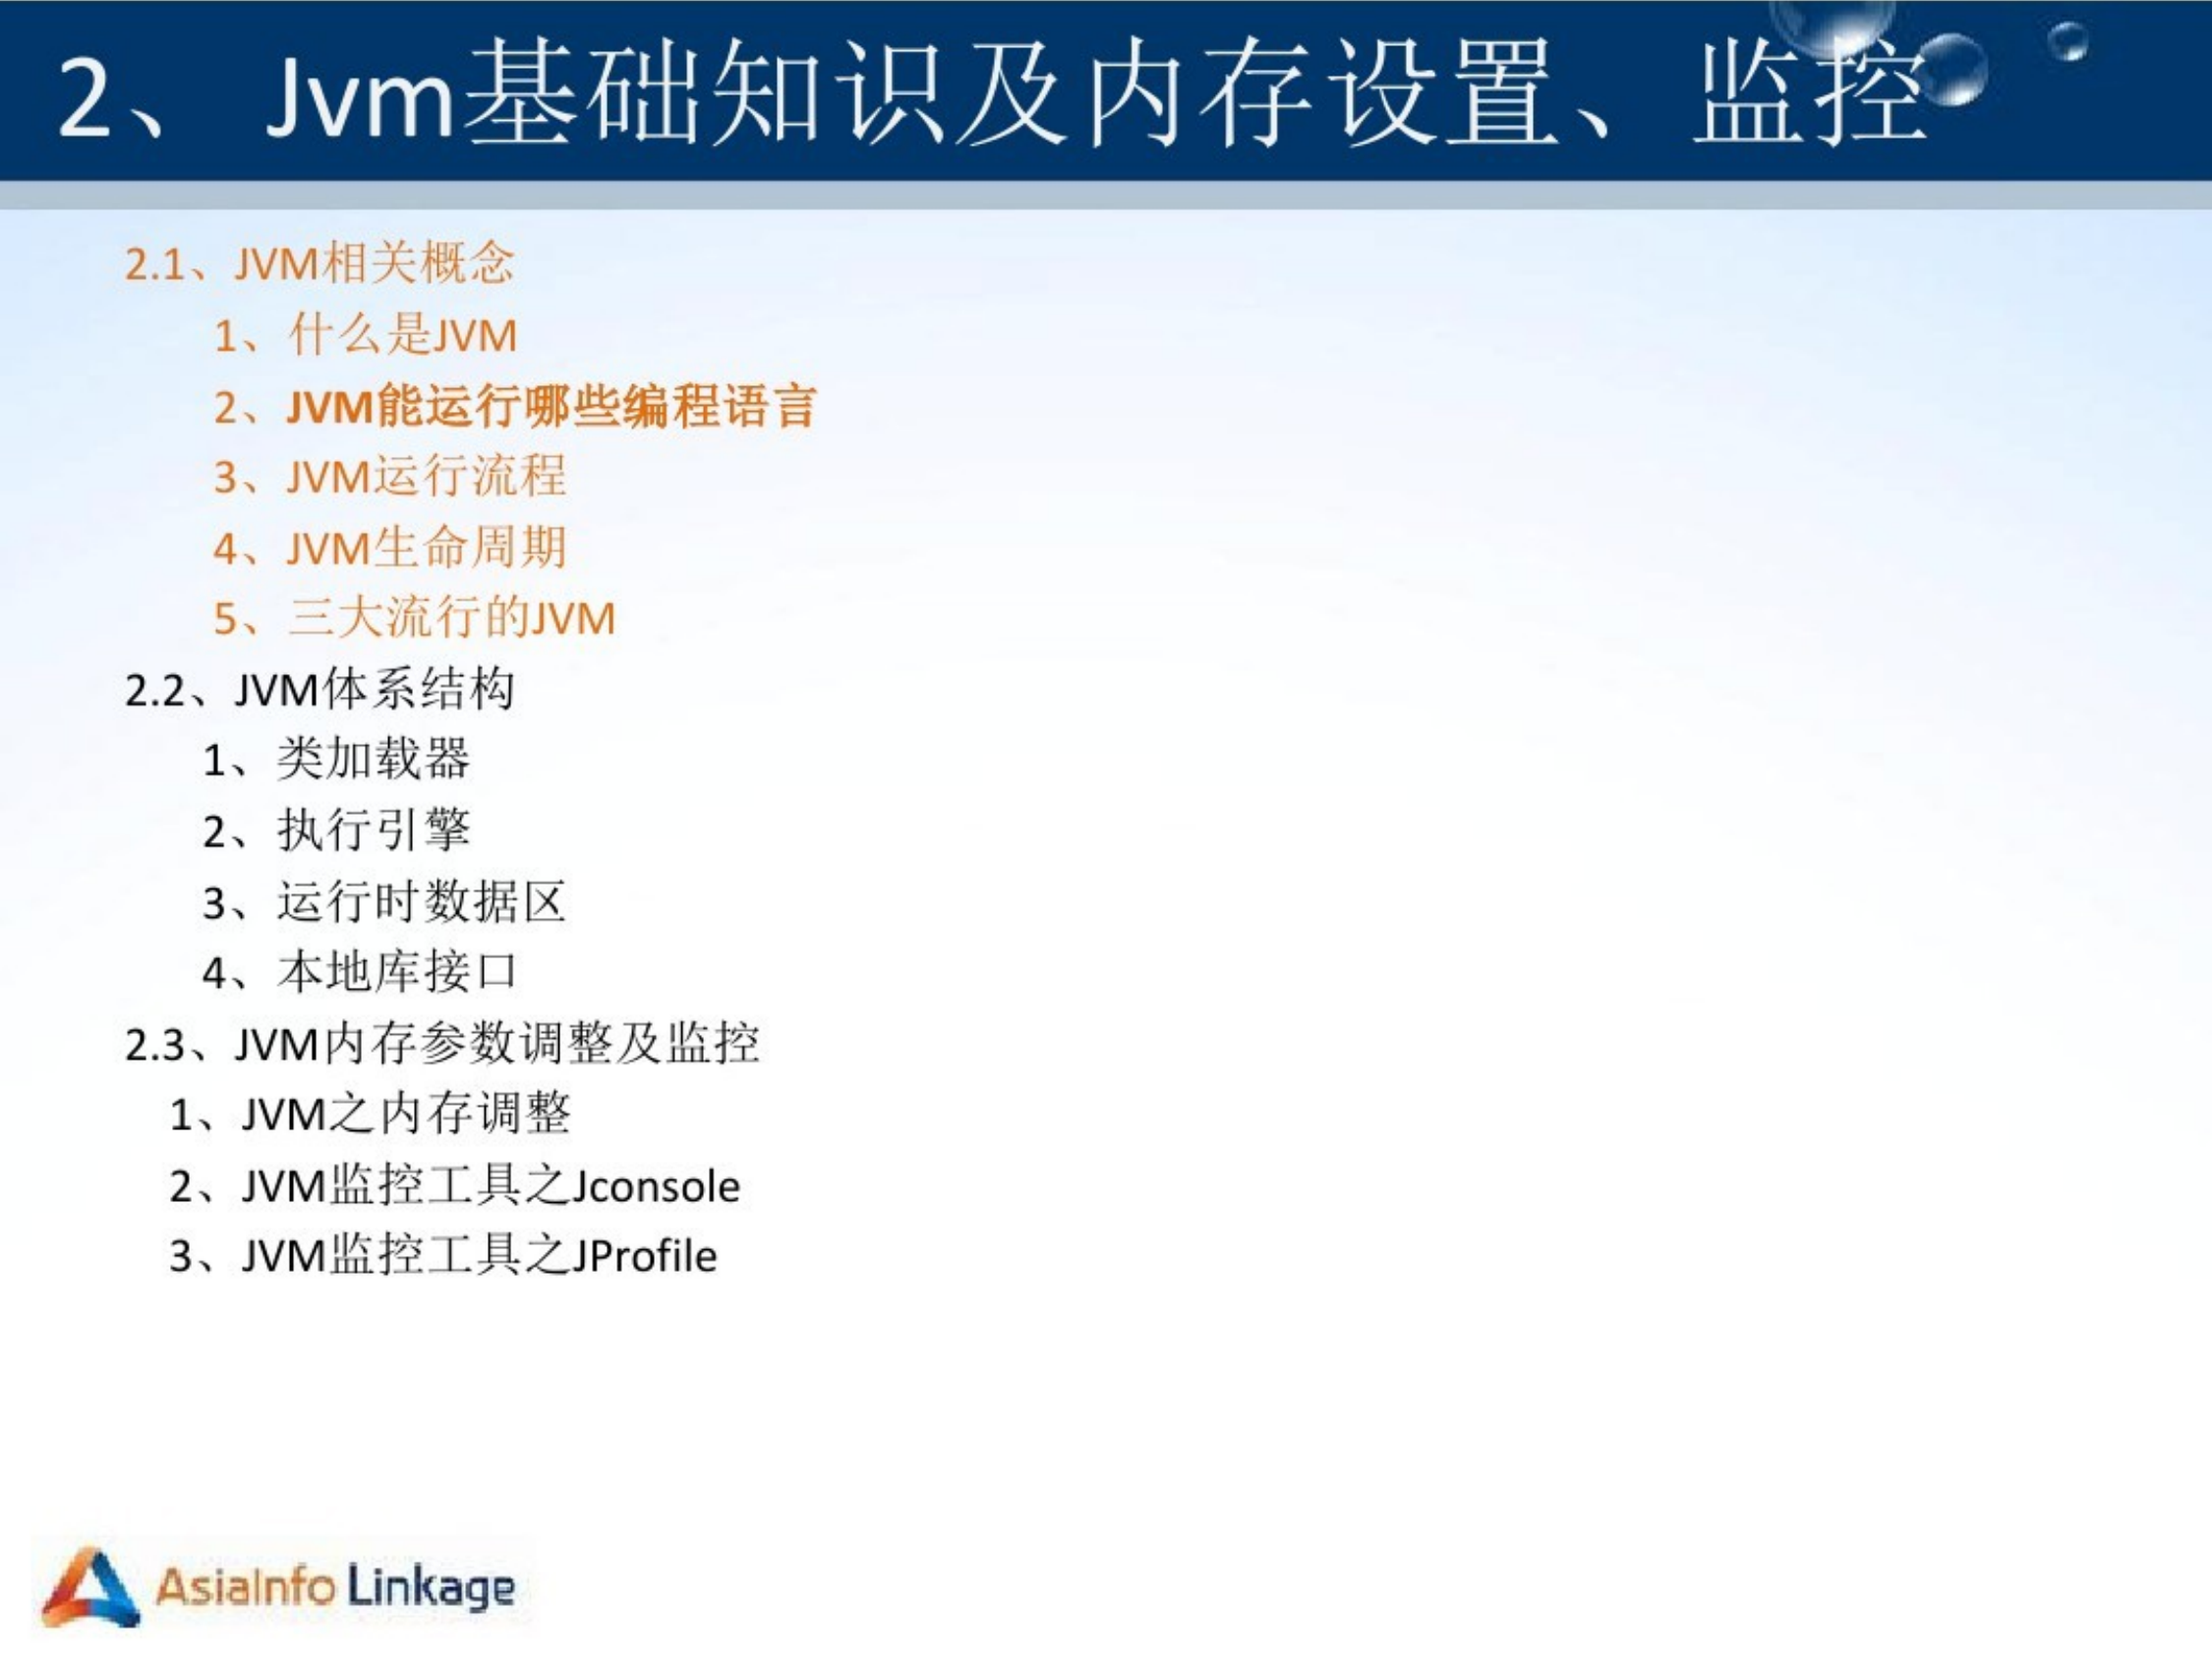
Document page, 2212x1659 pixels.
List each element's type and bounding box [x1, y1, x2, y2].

text_box [0, 0, 2212, 1659]
